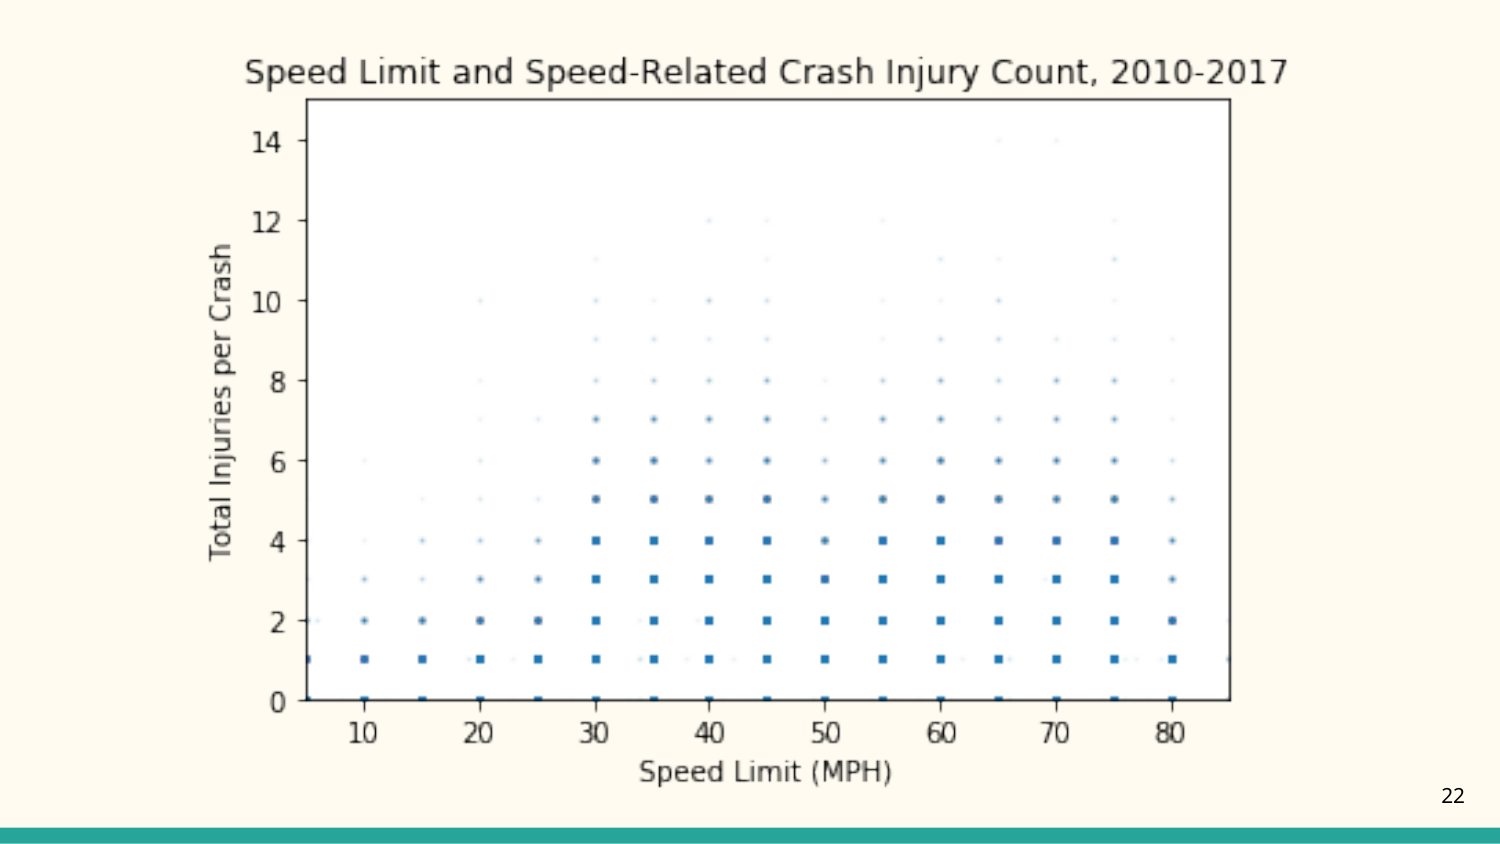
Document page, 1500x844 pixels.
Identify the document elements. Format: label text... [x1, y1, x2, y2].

slide_number ‹#› [1389, 764, 1480, 830]
picture [192, 38, 1307, 806]
